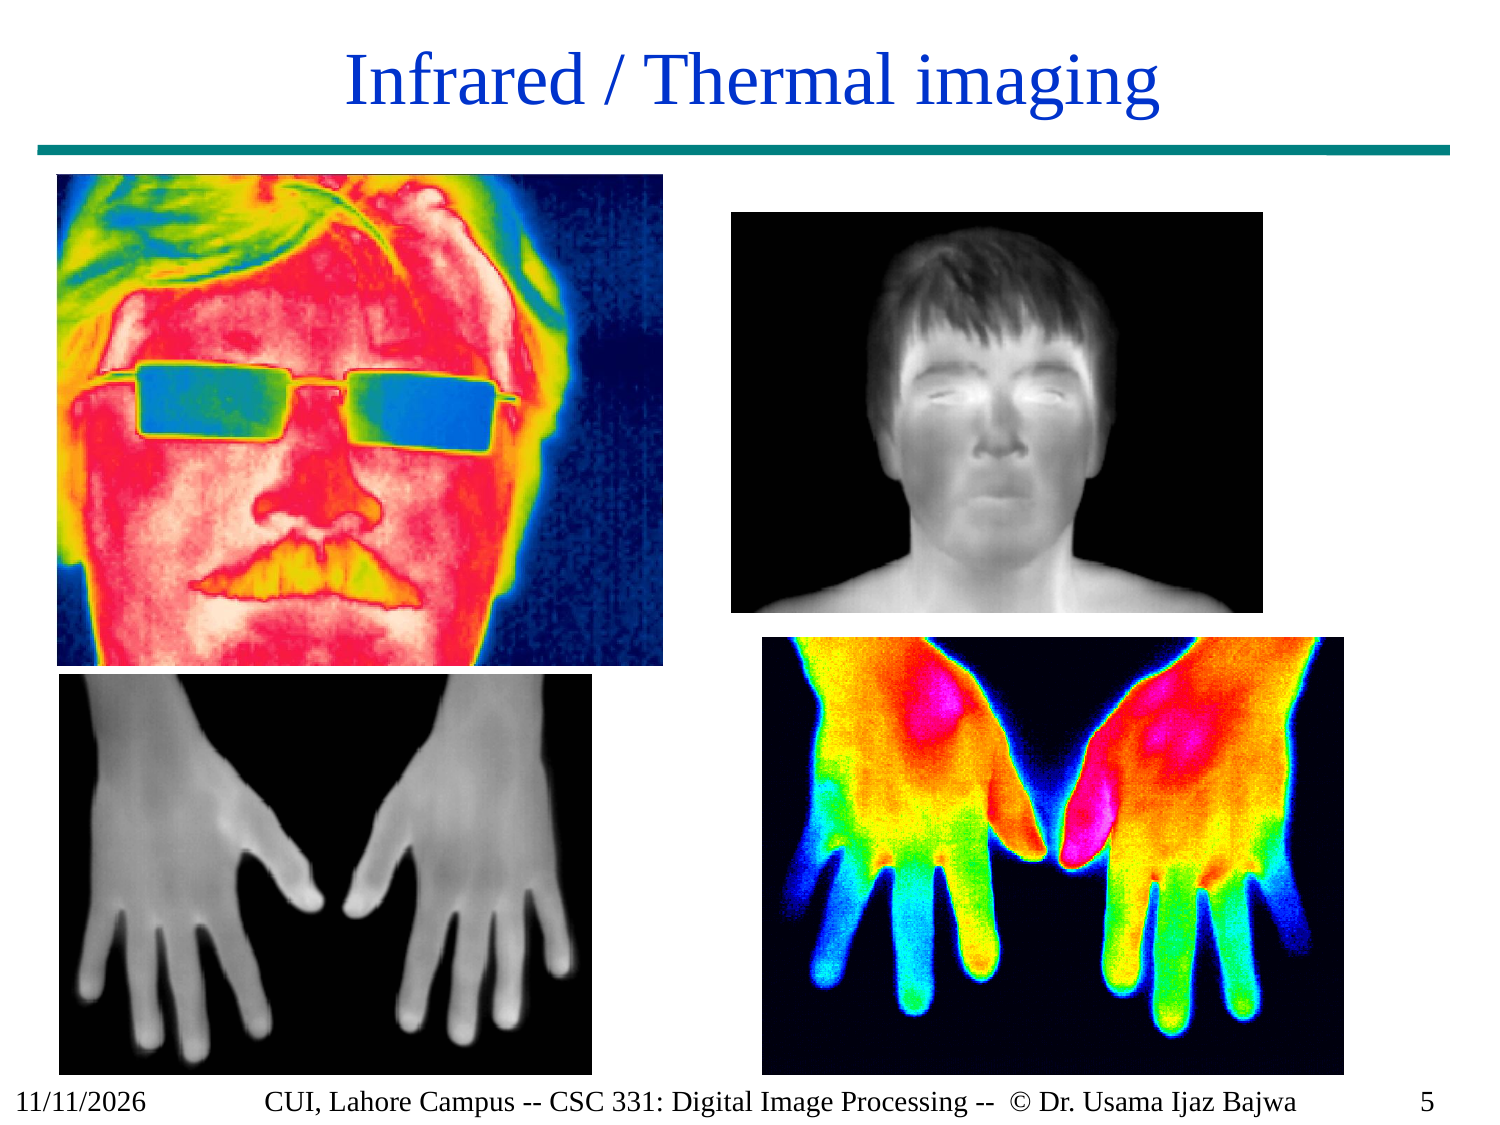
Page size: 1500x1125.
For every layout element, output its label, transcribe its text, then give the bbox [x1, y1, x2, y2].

picture [730, 212, 1263, 613]
picture [55, 174, 663, 666]
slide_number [0, 1074, 174, 1125]
picture [762, 636, 1345, 1076]
picture [59, 674, 592, 1076]
footer CUI, Lahore Campus -- CSC 331: Digital Image Processing -- © Dr. Usama Ijaz Bajwa [174, 1074, 1387, 1125]
title Infrared / Thermal imaging [37, 0, 1450, 150]
slide_number 5 [1387, 1074, 1451, 1125]
